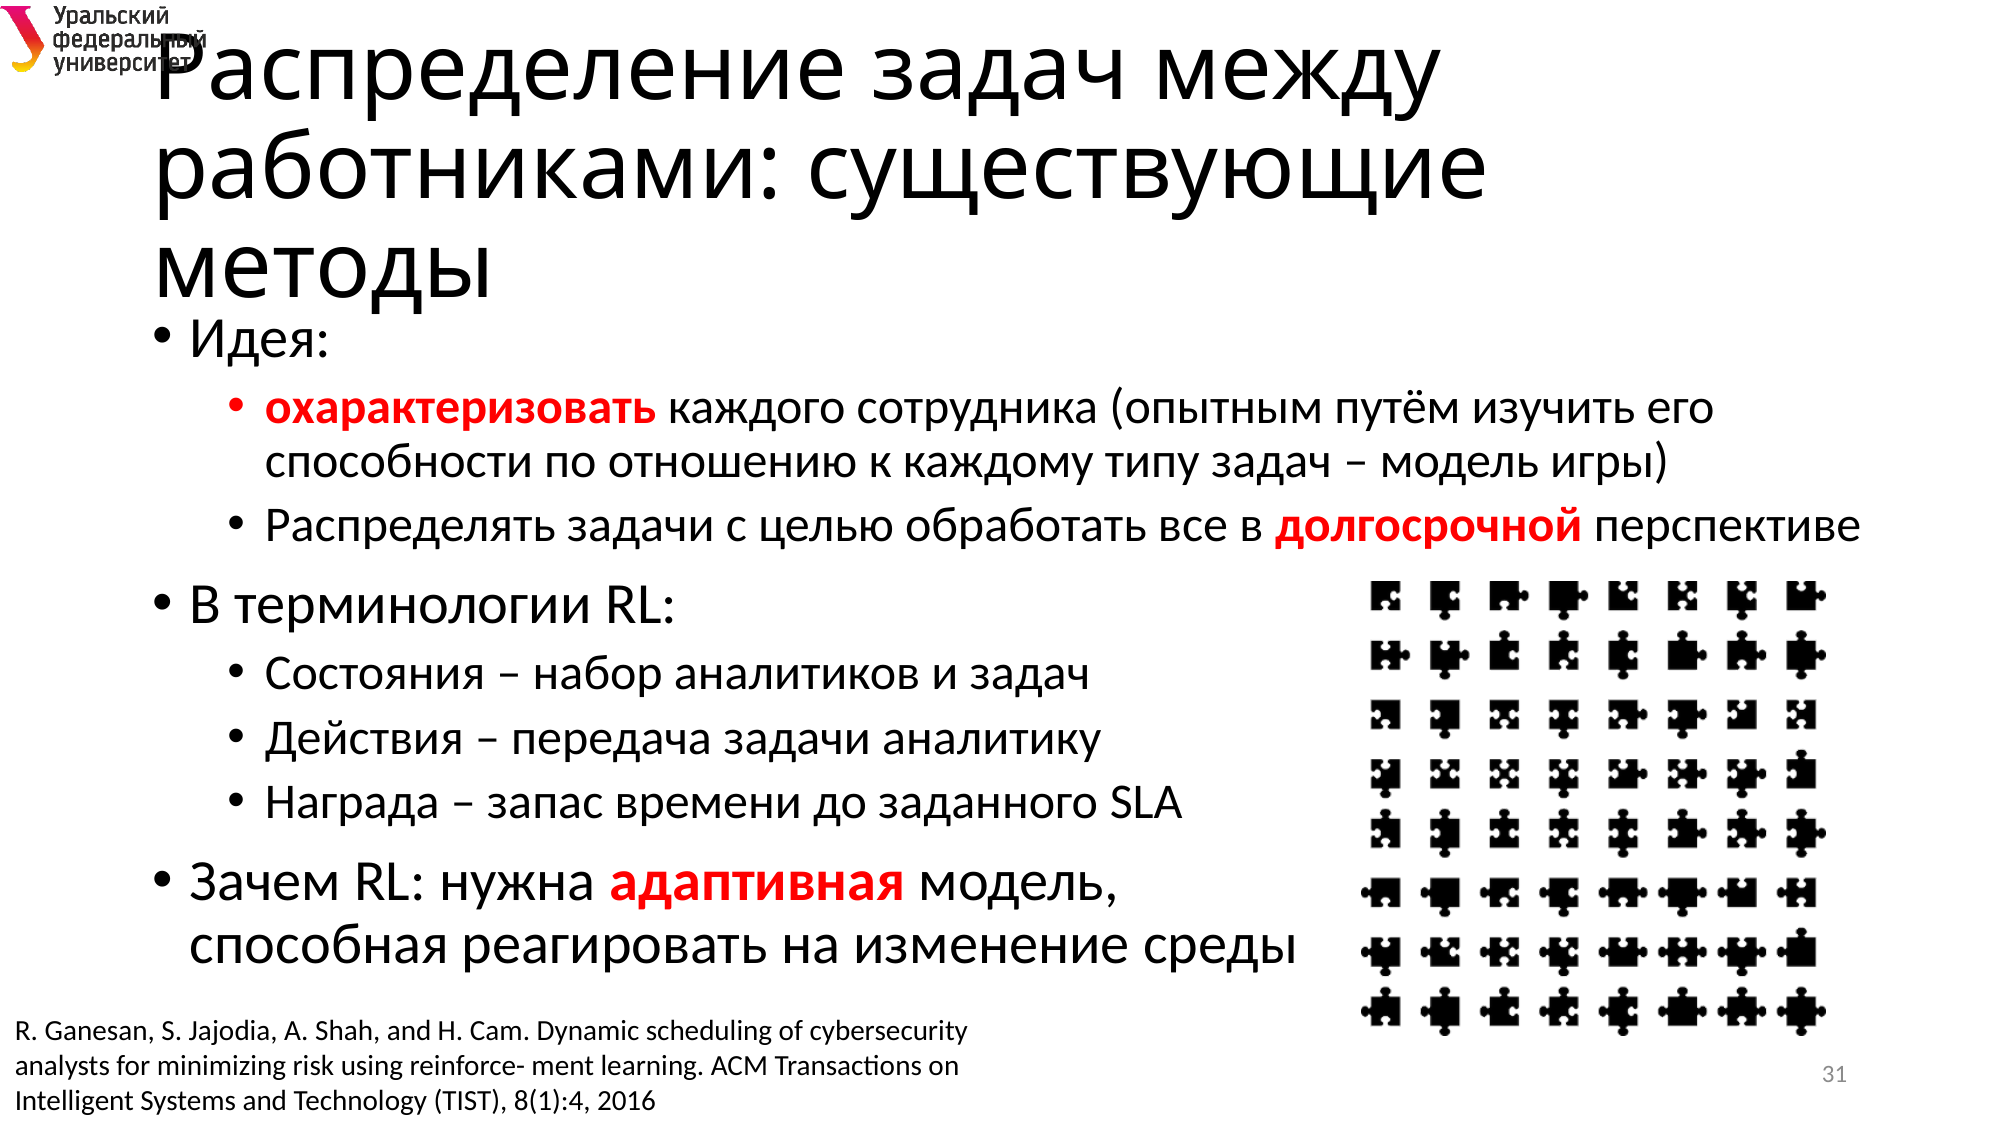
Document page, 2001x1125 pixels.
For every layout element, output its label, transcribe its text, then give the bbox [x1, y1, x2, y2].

text_box R. Ganesan, S. Jajodia, A. Shah, and H. Cam. Dynamic scheduling of cybersecurity analysts for minimizing risk using reinforce- ment learning. ACM Transactions on Intelligent Systems and Technology (TIST), 8(1):4, 2016 [0, 1003, 1000, 1124]
title Распределение задач между работниками: существующие методы [137, 59, 1863, 278]
picture [1361, 581, 1826, 1036]
list Идея: охарактеризовать каждого сотрудника (опытным путём изучить его способности по отношению к каждому типу задач – модель игры) Распределять задачи с целью обработать все в долгосрочной перспективе В терминологии RL: Состояния – набор аналитиков и задач Действия – передача задачи аналитику Награда – запас времени до заданного SLA Зачем RL: нужна адаптивная модель, способная реагировать на изменение среды [137, 299, 1919, 1014]
picture [0, 4, 221, 76]
slide_number 31 [1412, 1042, 1863, 1103]
